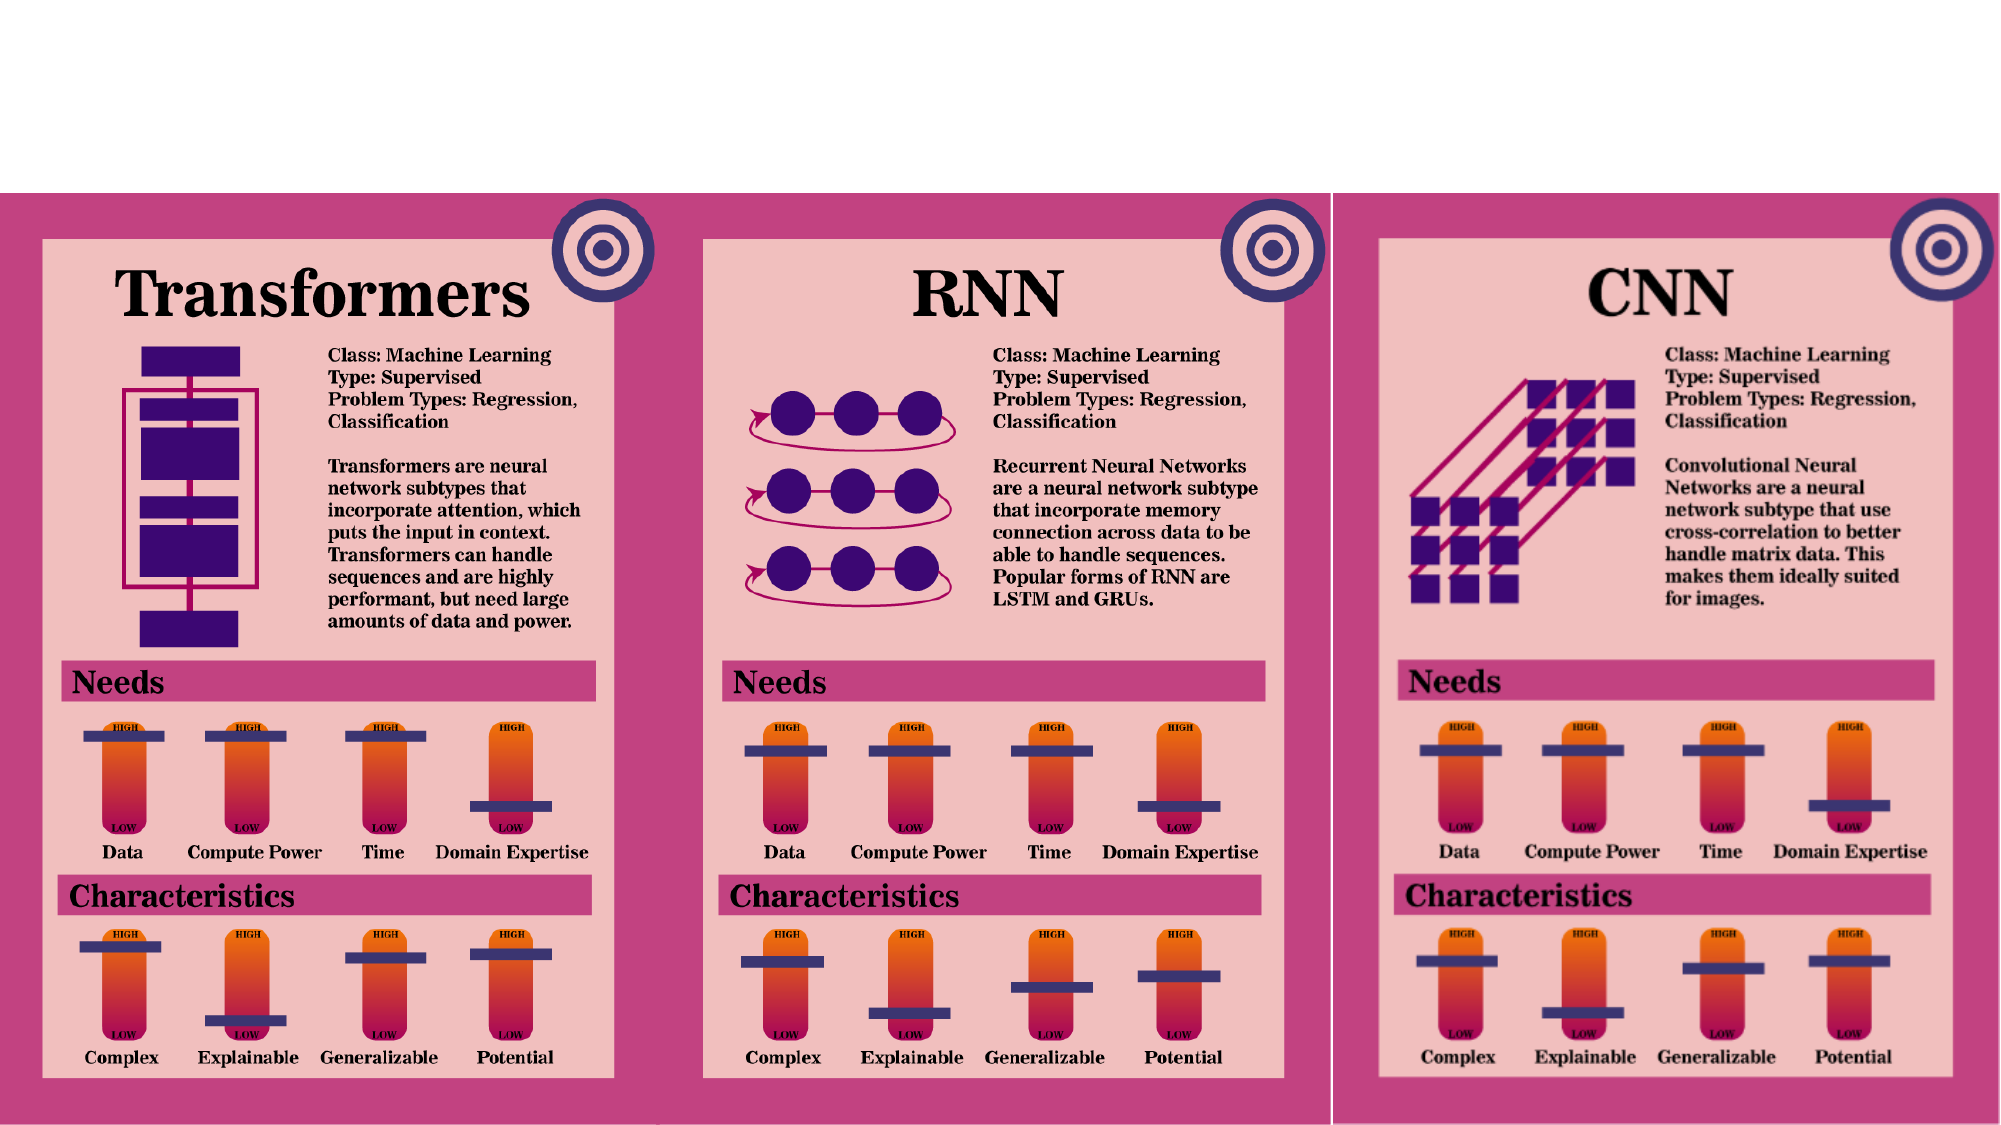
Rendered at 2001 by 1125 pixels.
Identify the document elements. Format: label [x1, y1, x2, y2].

picture [1333, 193, 2000, 1125]
picture [0, 192, 1331, 1125]
